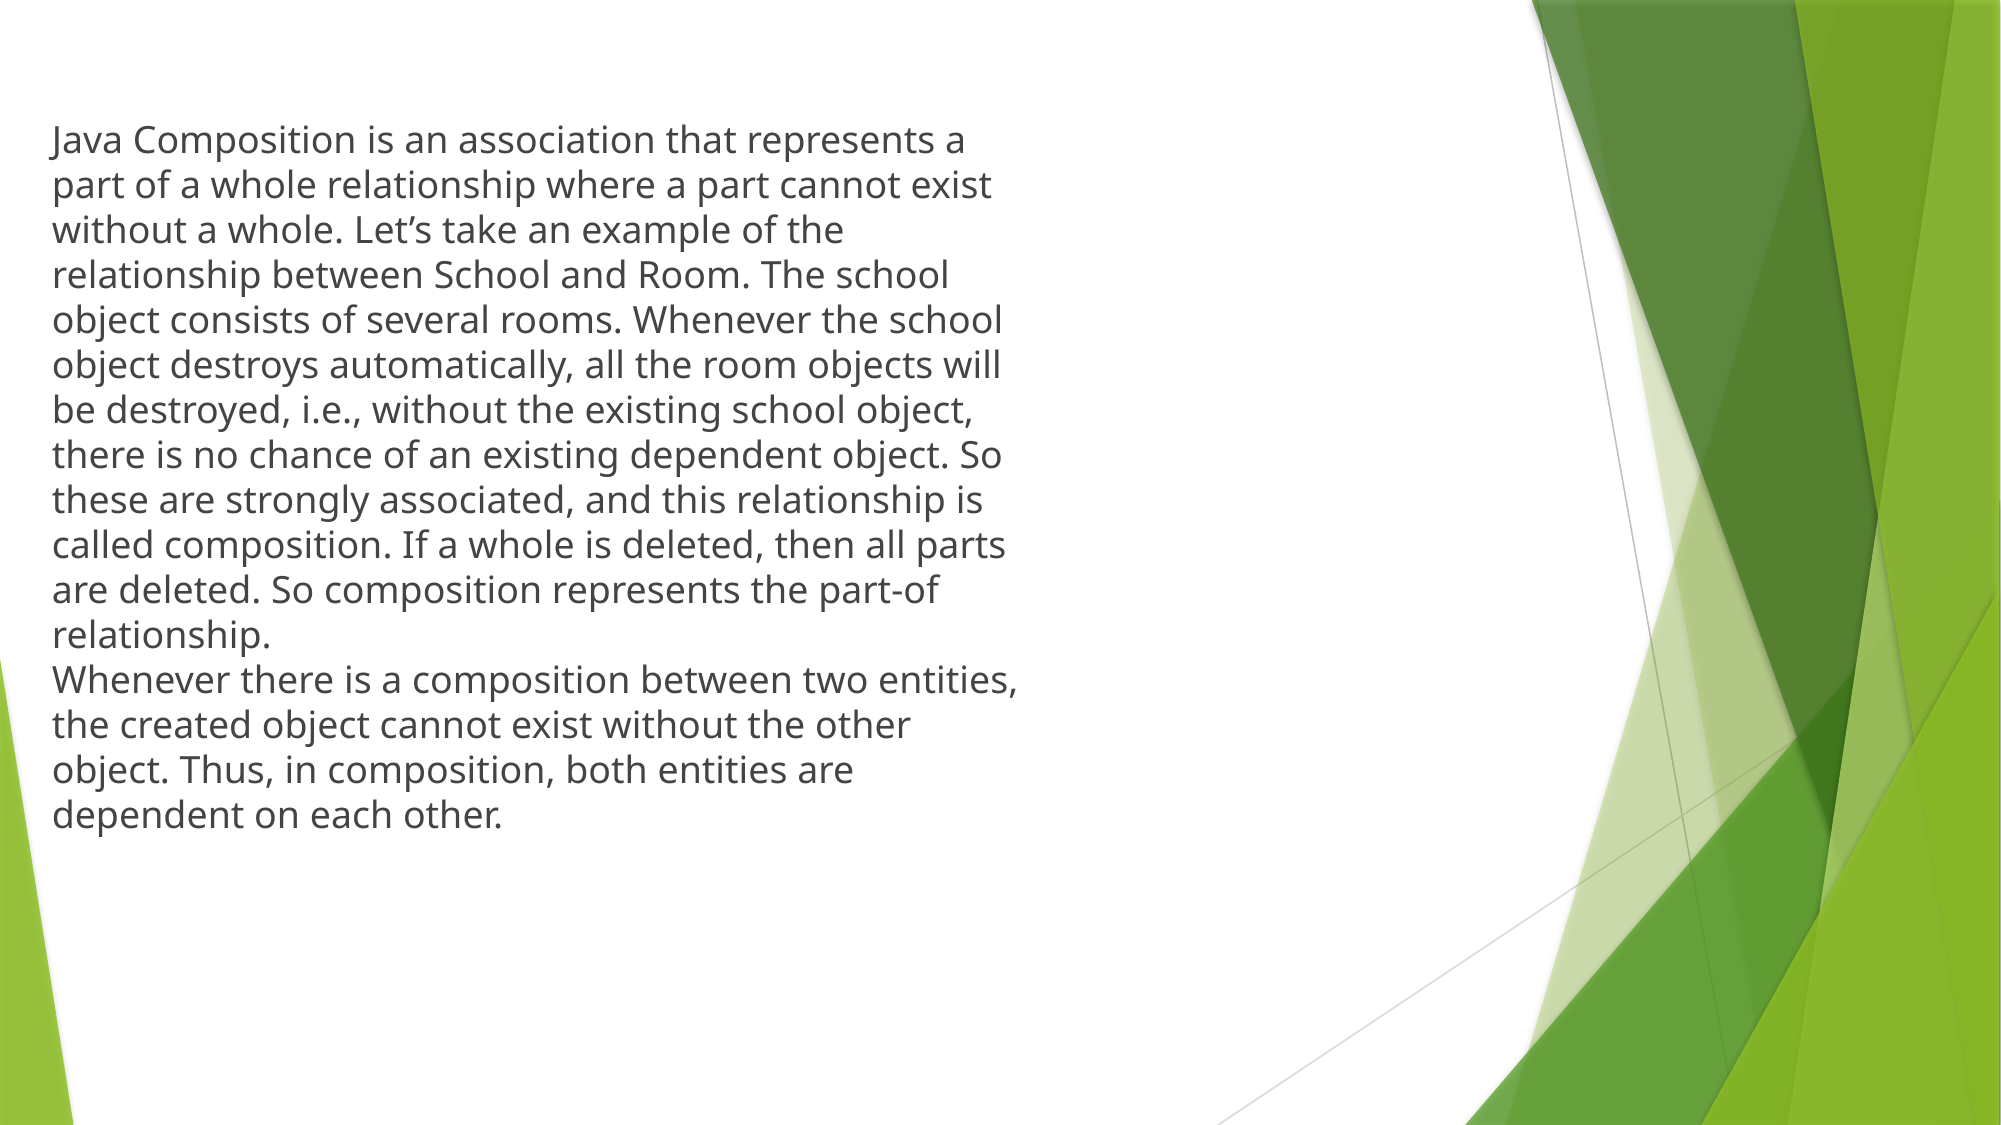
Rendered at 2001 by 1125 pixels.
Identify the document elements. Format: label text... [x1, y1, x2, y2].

text_box Java Composition is an association that represents a part of a whole relationship where a part cannot exist without a whole. Let’s take an example of the relationship between School and Room. The school object consists of several rooms. Whenever the school object destroys automatically, all the room objects will be destroyed, i.e., without the existing school object, there is no chance of an existing dependent object. So these are strongly associated, and this relationship is called composition. If a whole is deleted, then all parts are deleted. So composition represents the part-of relationship. Whenever there is a composition between two entities, the created object cannot exist without the other object. Thus, in composition, both entities are dependent on each other. [37, 109, 1039, 844]
